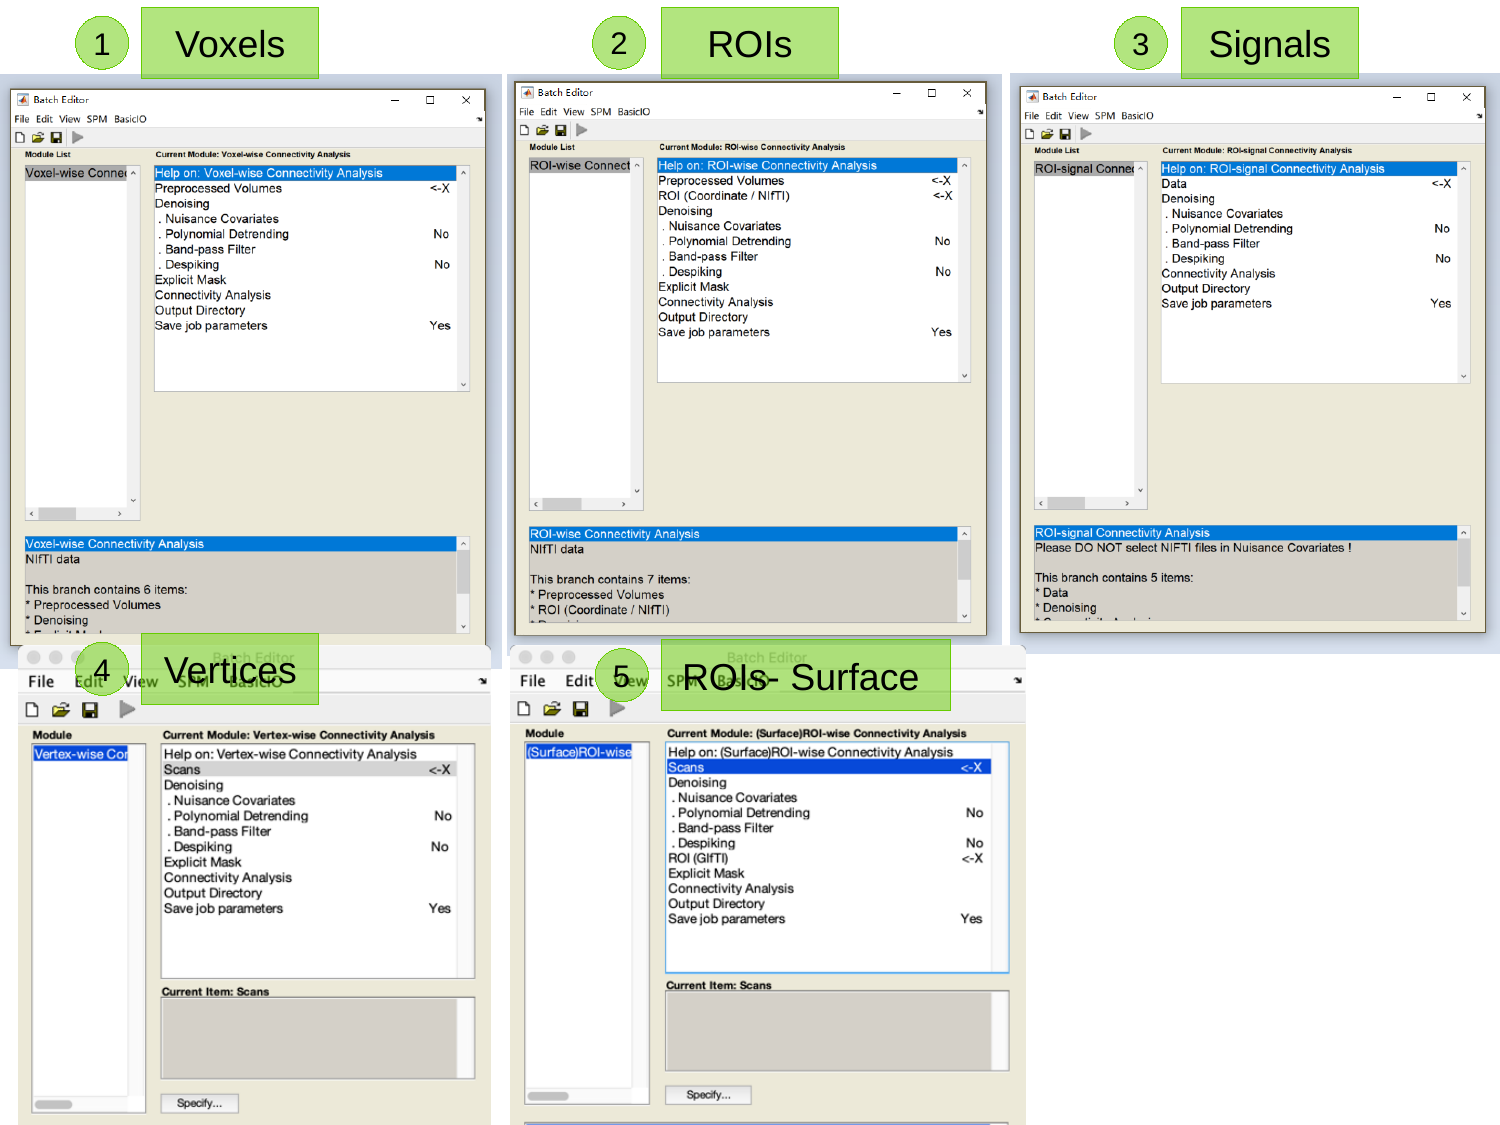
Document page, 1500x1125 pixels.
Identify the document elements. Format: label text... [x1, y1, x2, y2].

picture [0, 74, 502, 1125]
text_box Voxels [141, 7, 319, 73]
text_box ROIs [661, 7, 839, 72]
text_box Signals [1181, 7, 1359, 72]
text_box 3 [1114, 16, 1168, 70]
picture [507, 73, 1500, 1125]
text_box 1 [75, 16, 129, 70]
text_box 2 [592, 16, 646, 70]
